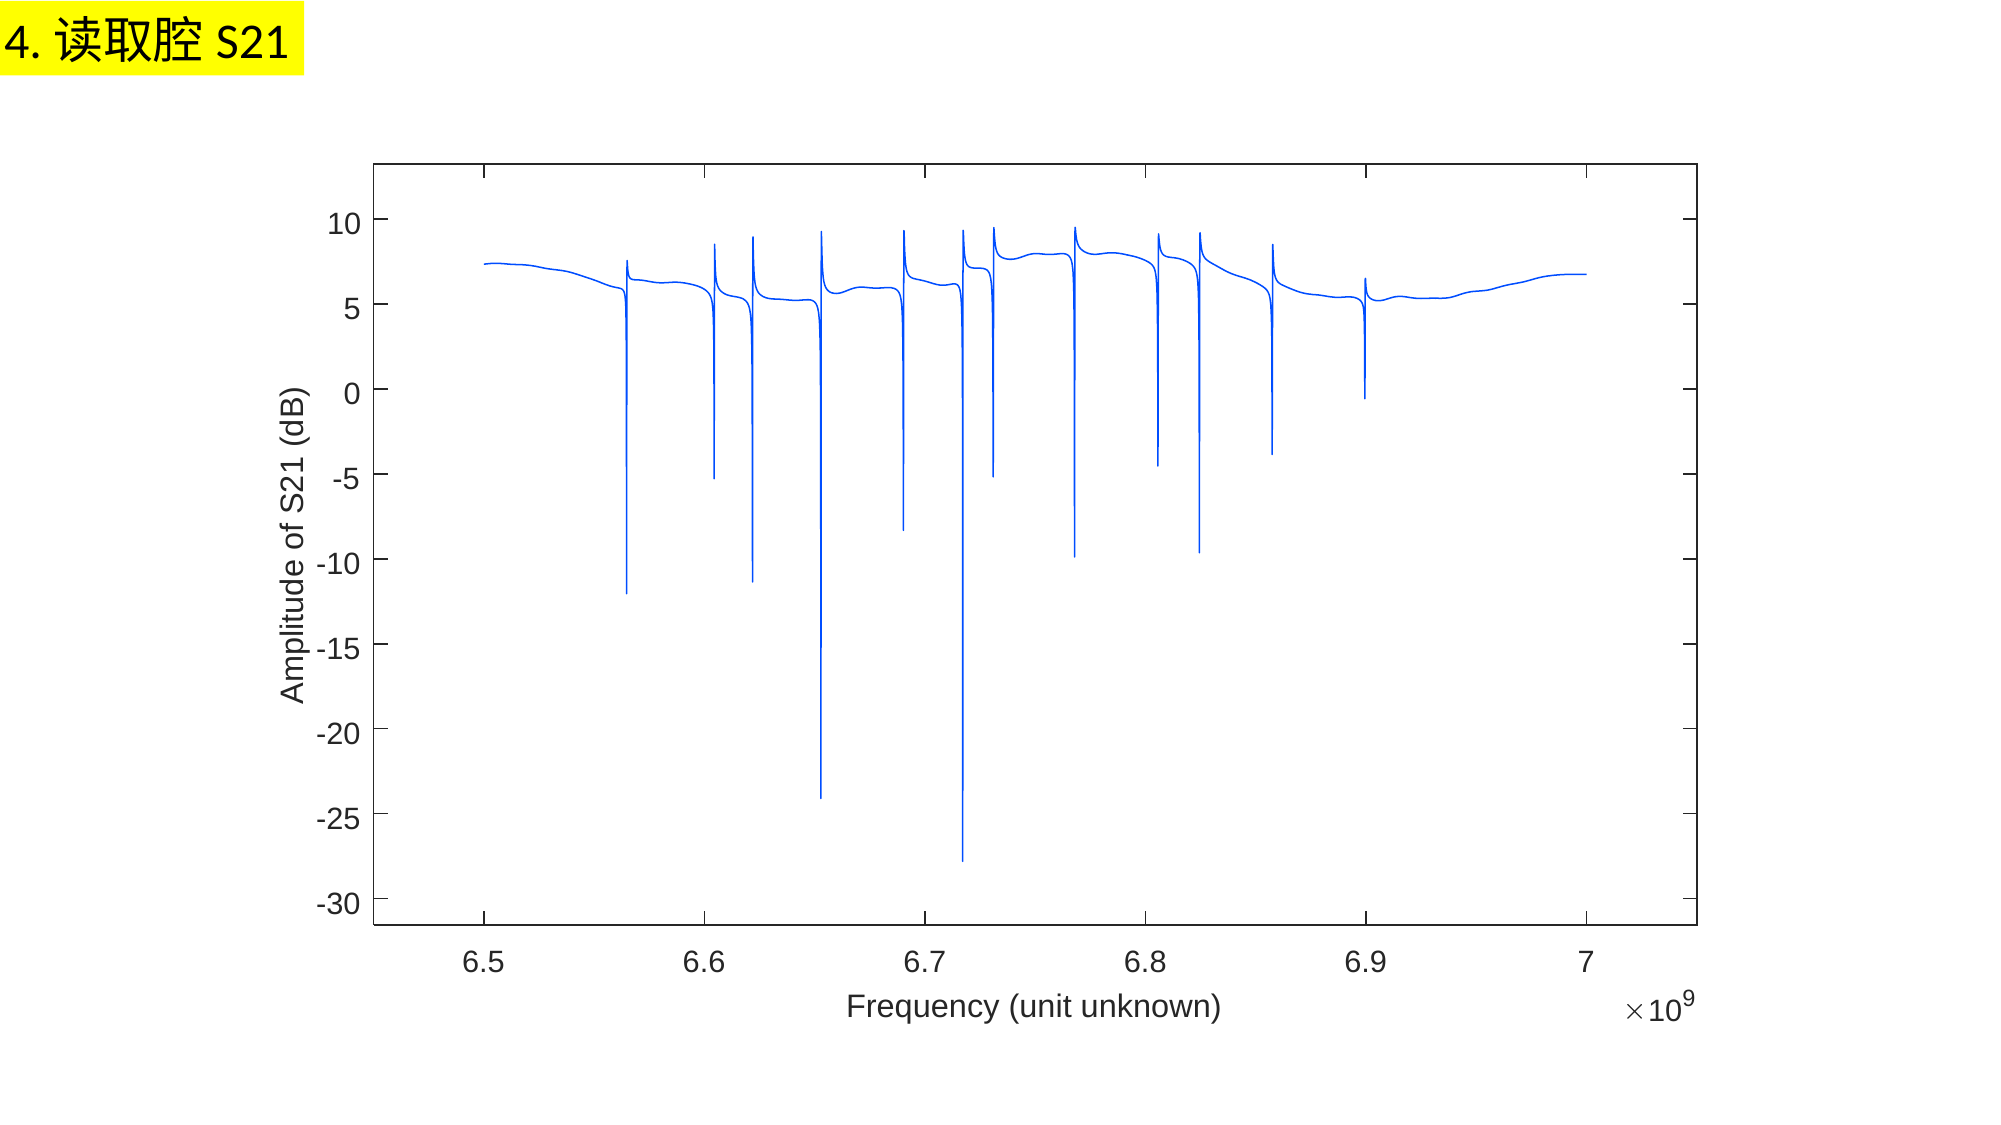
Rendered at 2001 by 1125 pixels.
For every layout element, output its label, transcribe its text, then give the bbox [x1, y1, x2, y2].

text_box 4.读取腔S21 [0, 0, 305, 76]
picture [174, 87, 1826, 1038]
